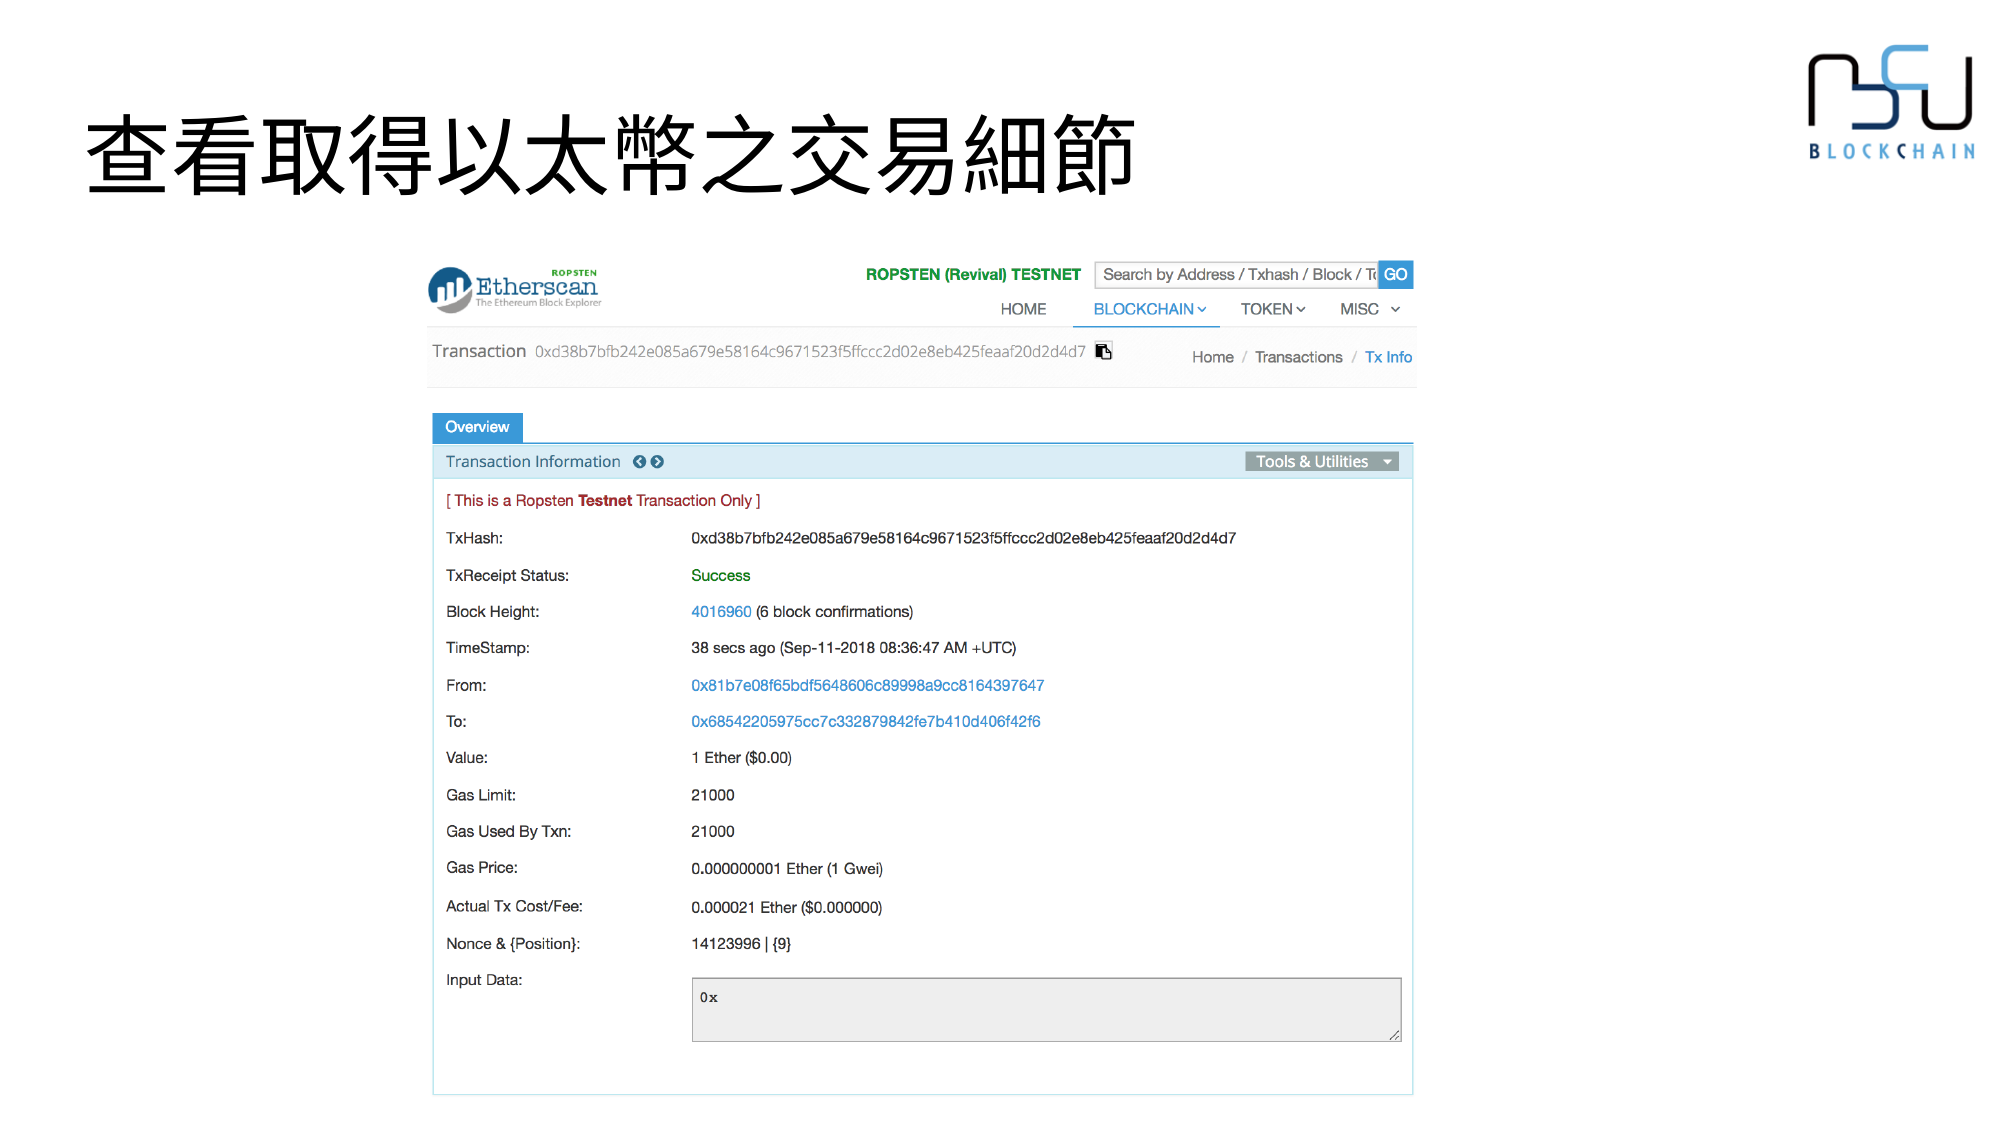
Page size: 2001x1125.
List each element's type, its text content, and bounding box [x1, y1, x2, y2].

picture [427, 251, 1417, 1100]
title 查看取得以太幣之交易細節 [68, 97, 1932, 223]
picture [1785, 0, 2000, 198]
